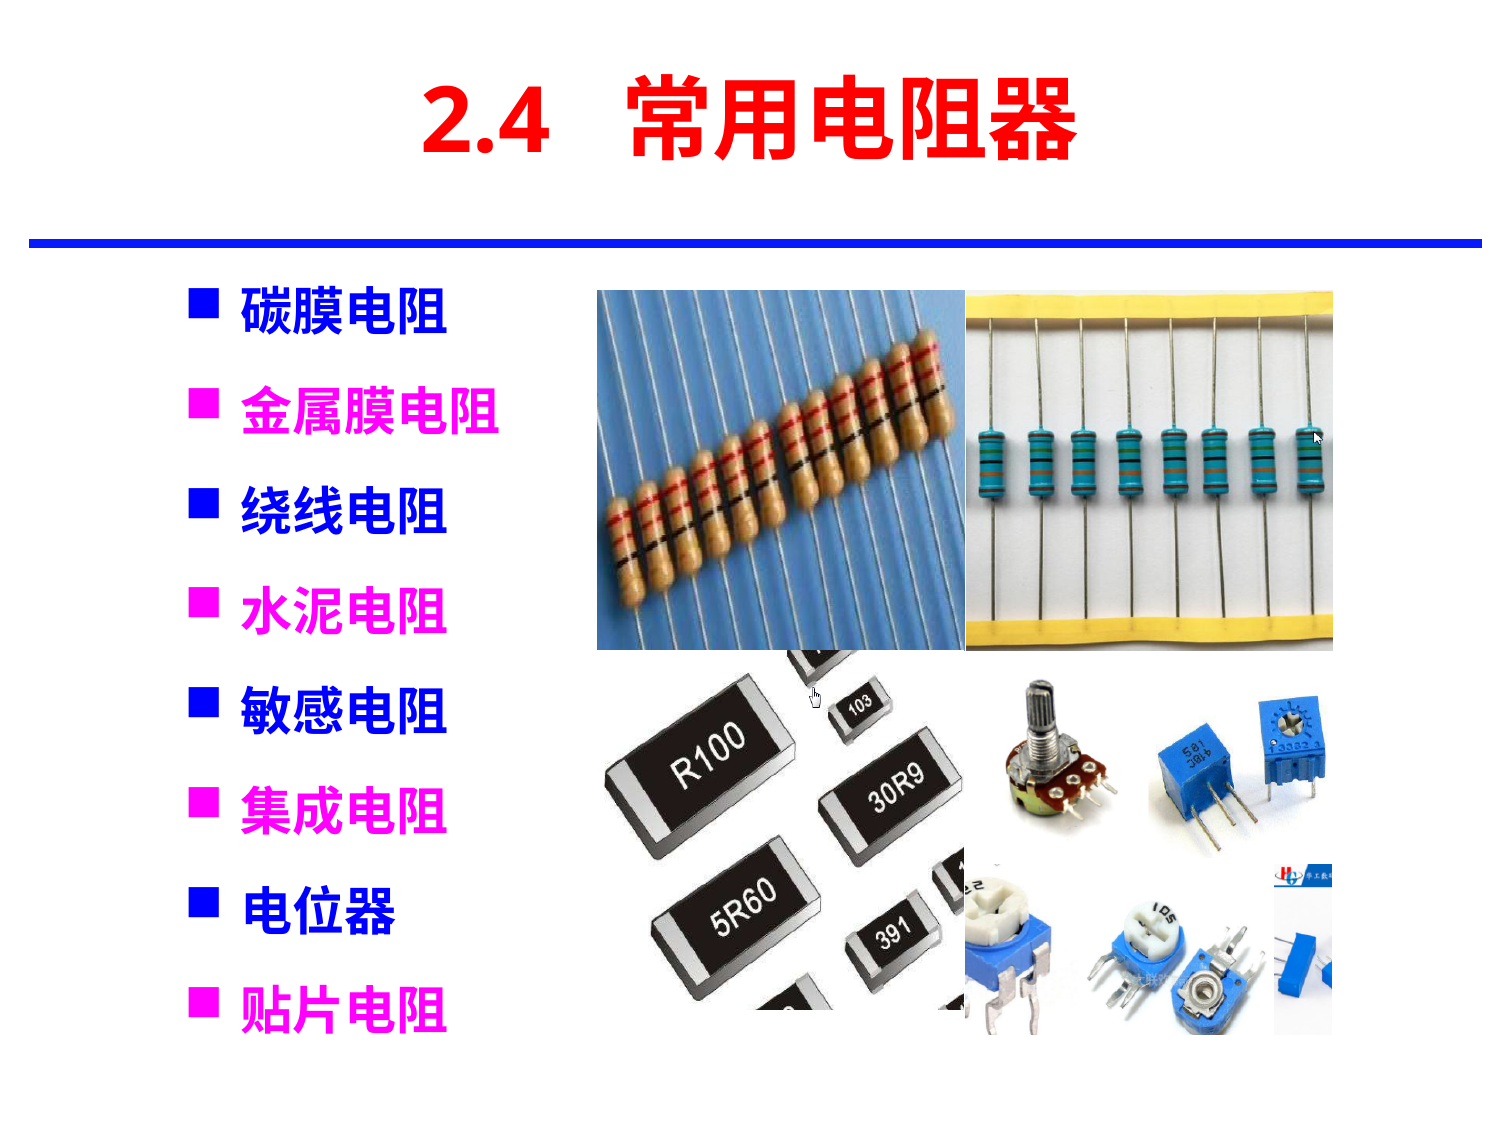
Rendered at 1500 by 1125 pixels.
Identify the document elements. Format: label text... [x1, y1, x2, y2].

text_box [596, 290, 1333, 1036]
list 碳膜电阻 金属膜电阻 绕线电阻 水泥电阻 敏感电阻 集成电阻 电位器 贴片电阻 [169, 233, 545, 1030]
title 2.4 常用电阻器 [0, 0, 1500, 233]
